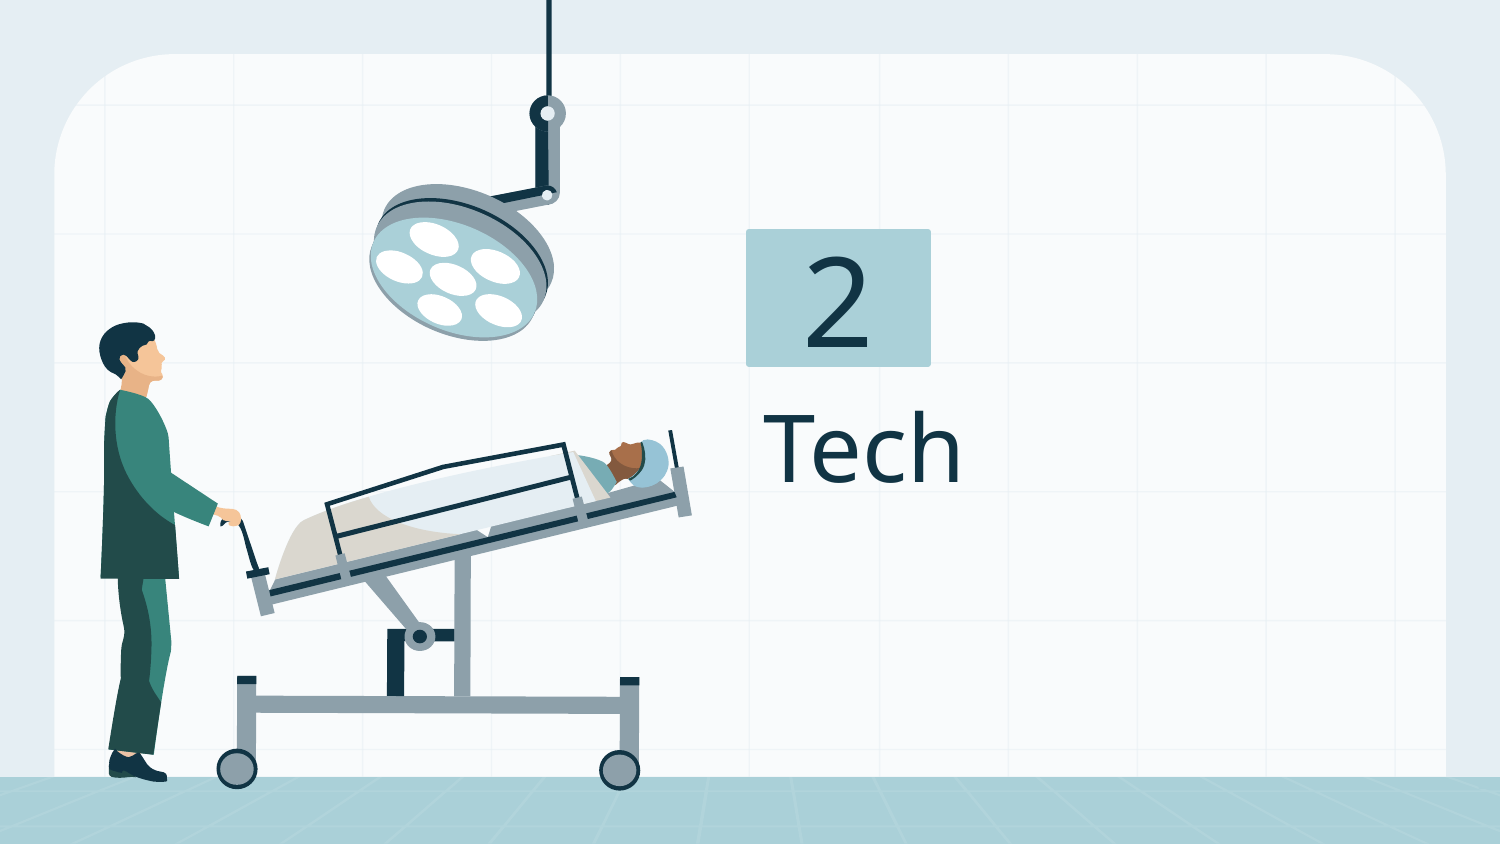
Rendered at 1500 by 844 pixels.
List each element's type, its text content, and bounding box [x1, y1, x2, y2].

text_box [360, 0, 567, 342]
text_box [98, 321, 693, 791]
title Tech [748, 395, 1435, 613]
title 2 [746, 229, 931, 367]
